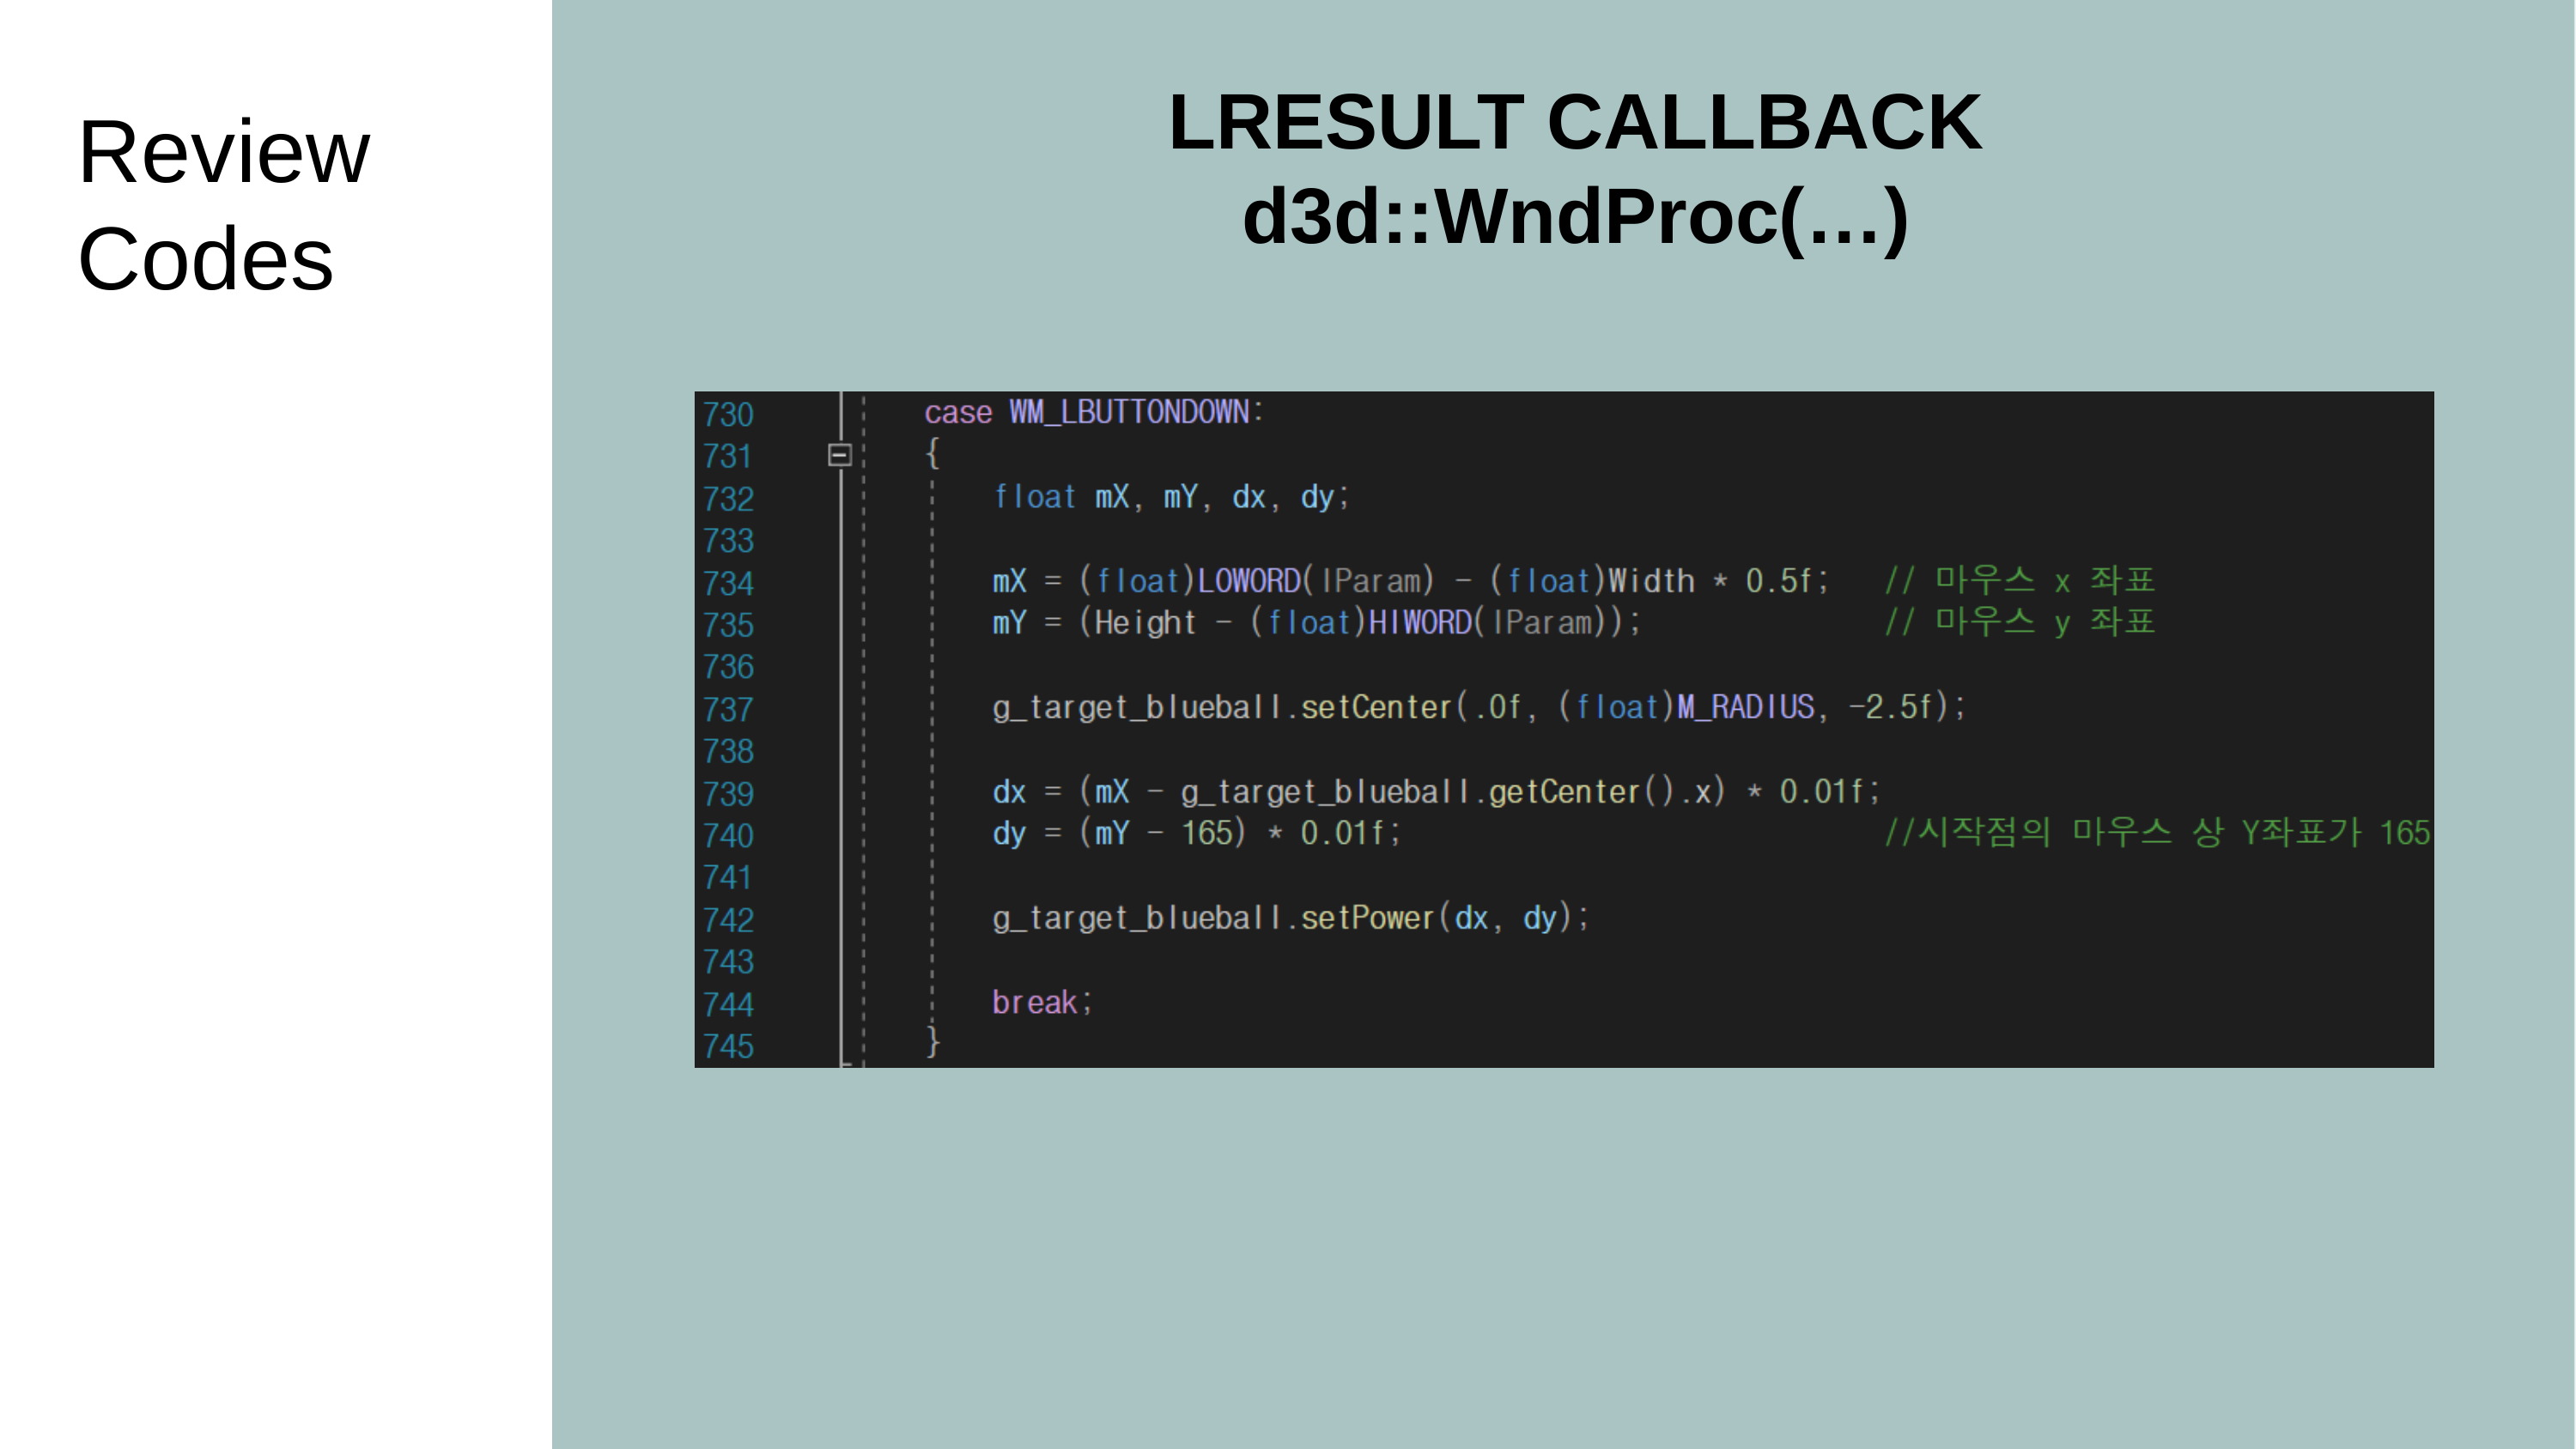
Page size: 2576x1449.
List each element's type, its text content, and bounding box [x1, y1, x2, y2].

picture [695, 391, 2434, 1068]
text_box Review Codes [64, 87, 547, 314]
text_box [552, 0, 2576, 1449]
